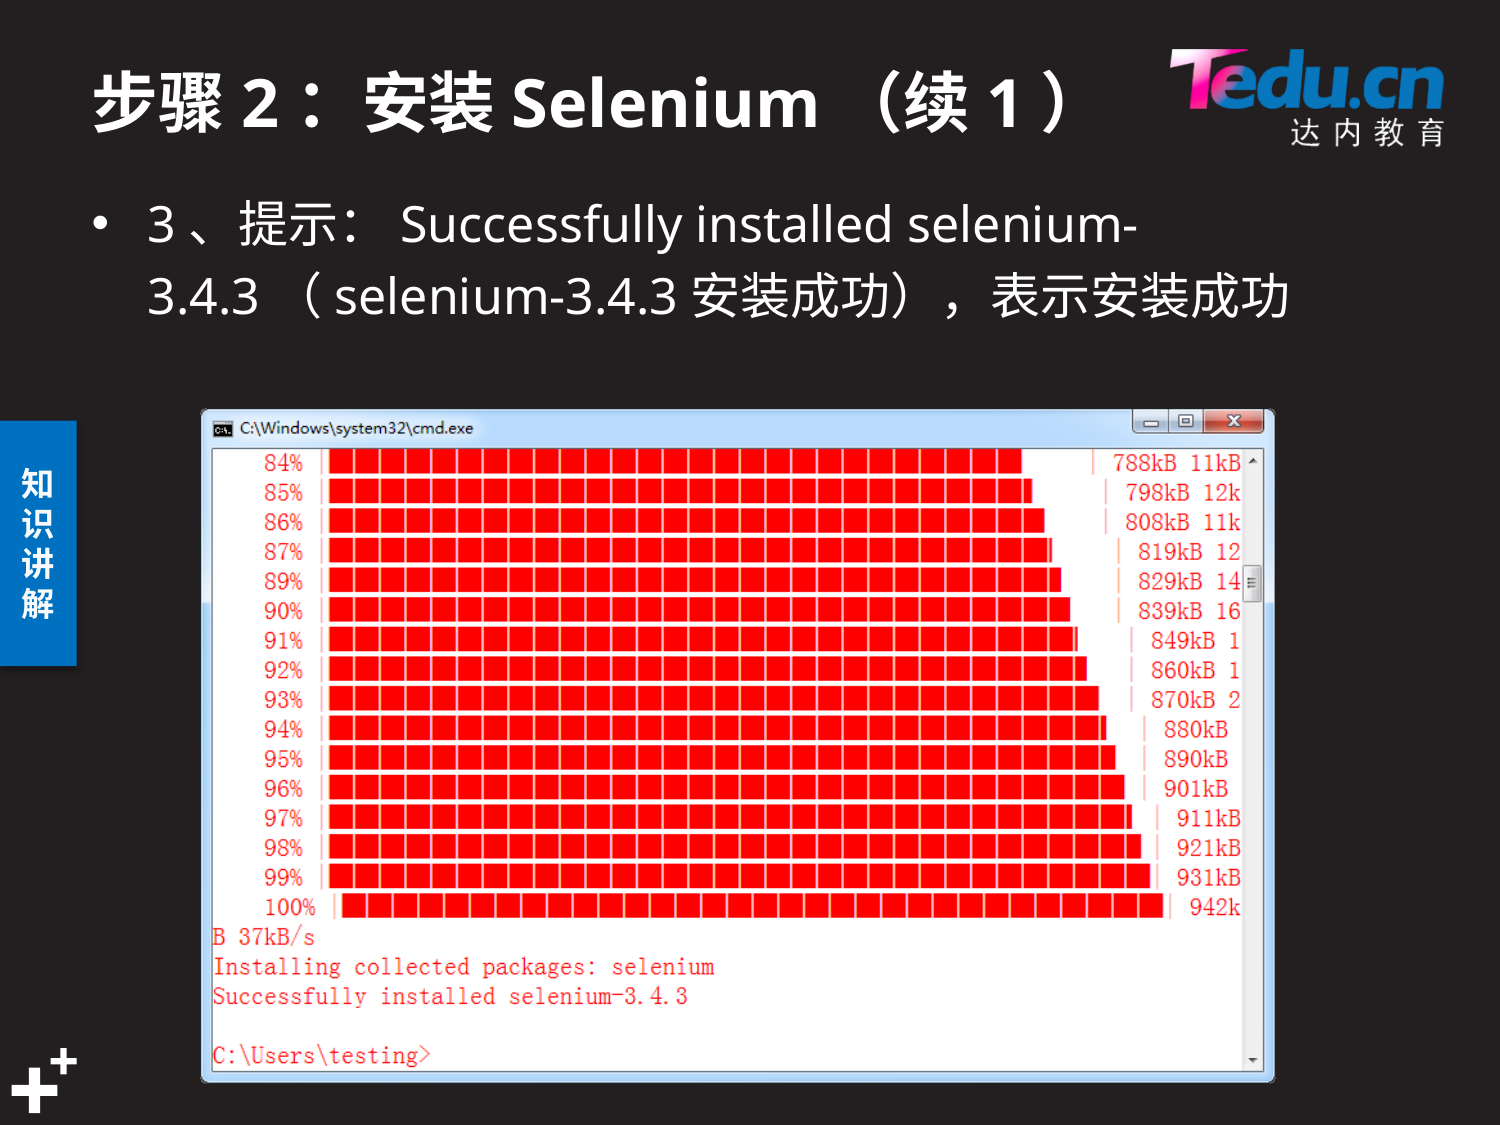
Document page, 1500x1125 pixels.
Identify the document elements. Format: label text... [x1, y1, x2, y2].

picture [200, 408, 1276, 1084]
picture [1157, 35, 1459, 162]
list 3、提示：Successfully installed selenium-3.4.3（selenium-3.4.3安装成功），表示安装成功 [76, 172, 1400, 468]
title 步骤2：安装Selenium（续1） [76, 42, 1188, 160]
